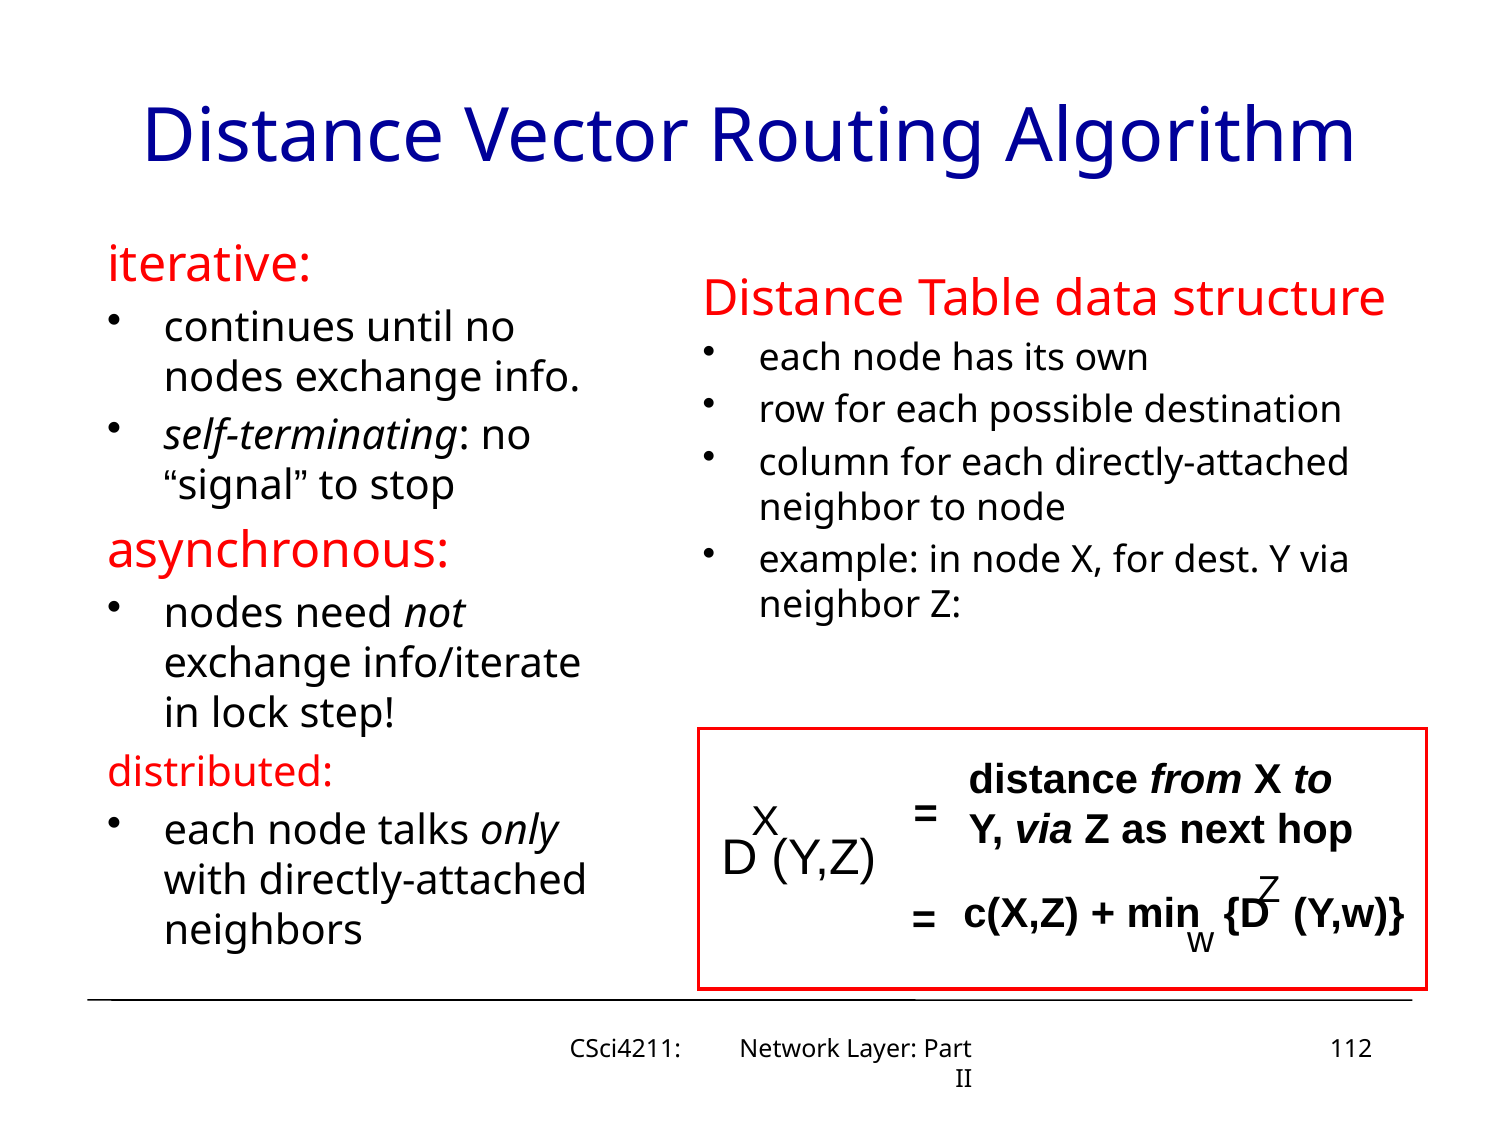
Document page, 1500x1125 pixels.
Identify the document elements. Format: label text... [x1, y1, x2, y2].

text_box [698, 728, 1427, 990]
list iterative: continues until no nodes exchange info. self-terminating: no “signal” to stop asynchronous: nodes need not exchange info/iterate in lock step! distributed: each node talks only with directly-attached neighbors [92, 223, 635, 986]
footer CSci4211: Network Layer: Part II [537, 1024, 988, 1101]
title Distance Vector Routing Algorithm [112, 37, 1388, 225]
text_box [703, 743, 1422, 968]
list Distance Table data structure each node has its own row for each possible destination column for each directly-attached neighbor to node example: in node X, for dest. Y via neighbor Z: [687, 257, 1427, 677]
slide_number 112 [1274, 1024, 1388, 1101]
